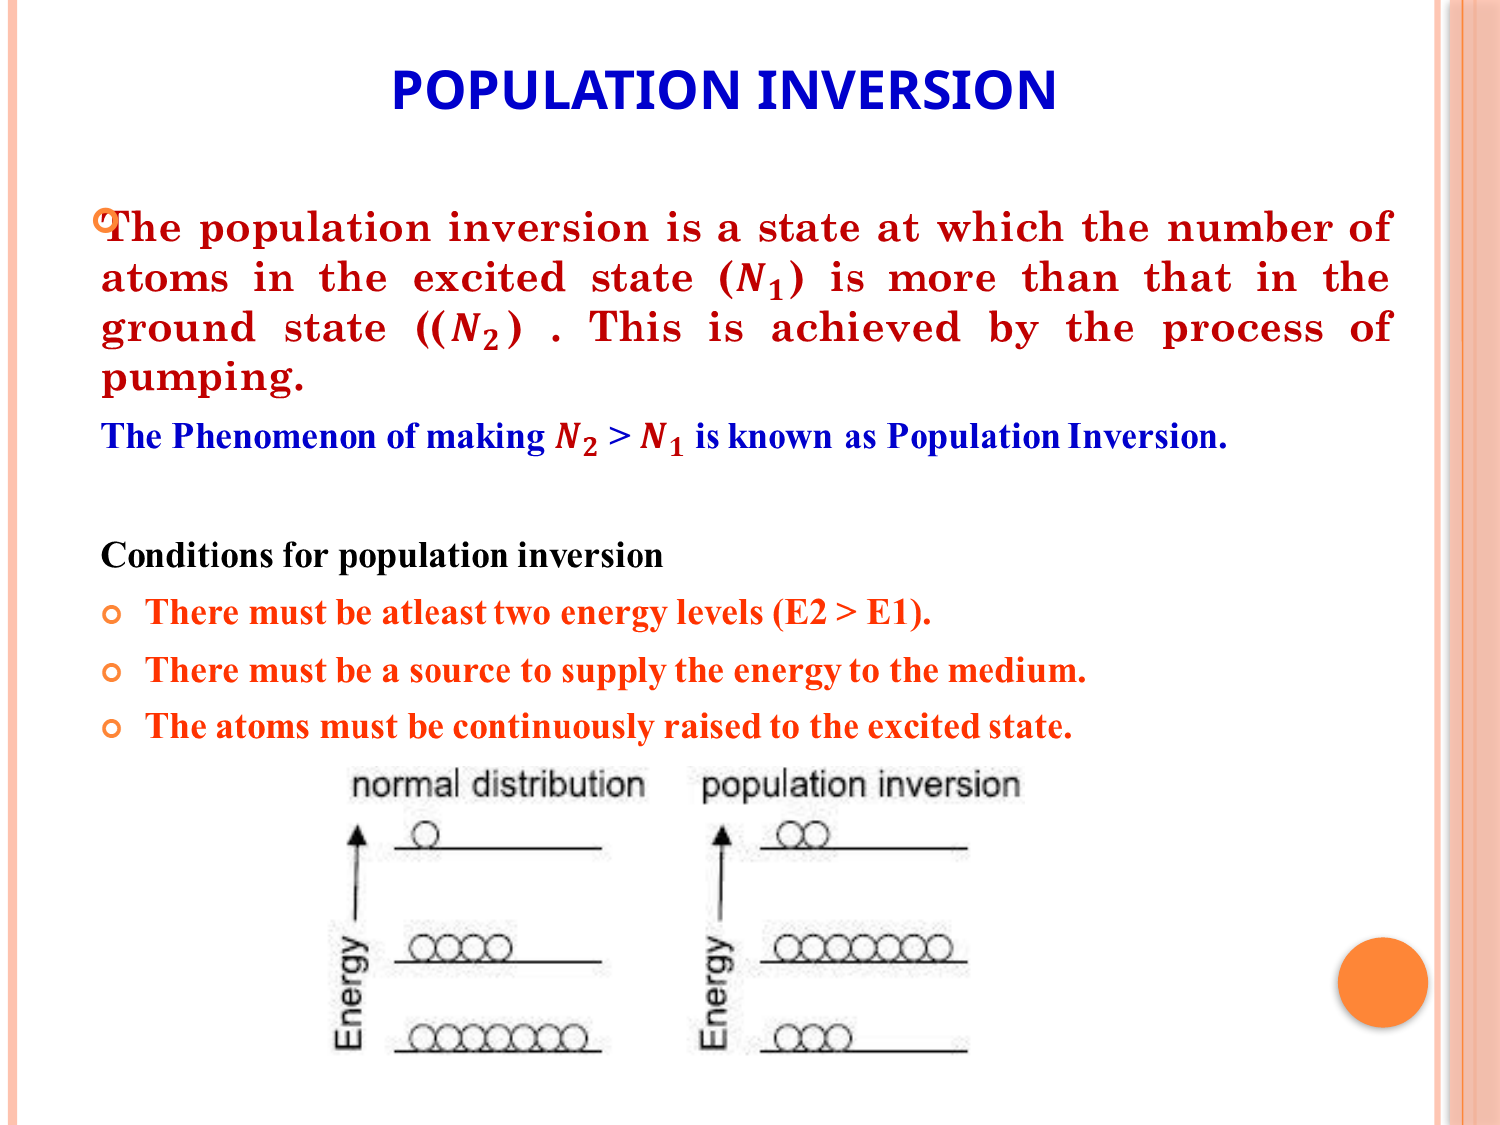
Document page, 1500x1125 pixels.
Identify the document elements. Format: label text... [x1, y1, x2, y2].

title Population inversion [112, 47, 1338, 128]
picture [309, 765, 1026, 1064]
list [75, 187, 1413, 1062]
